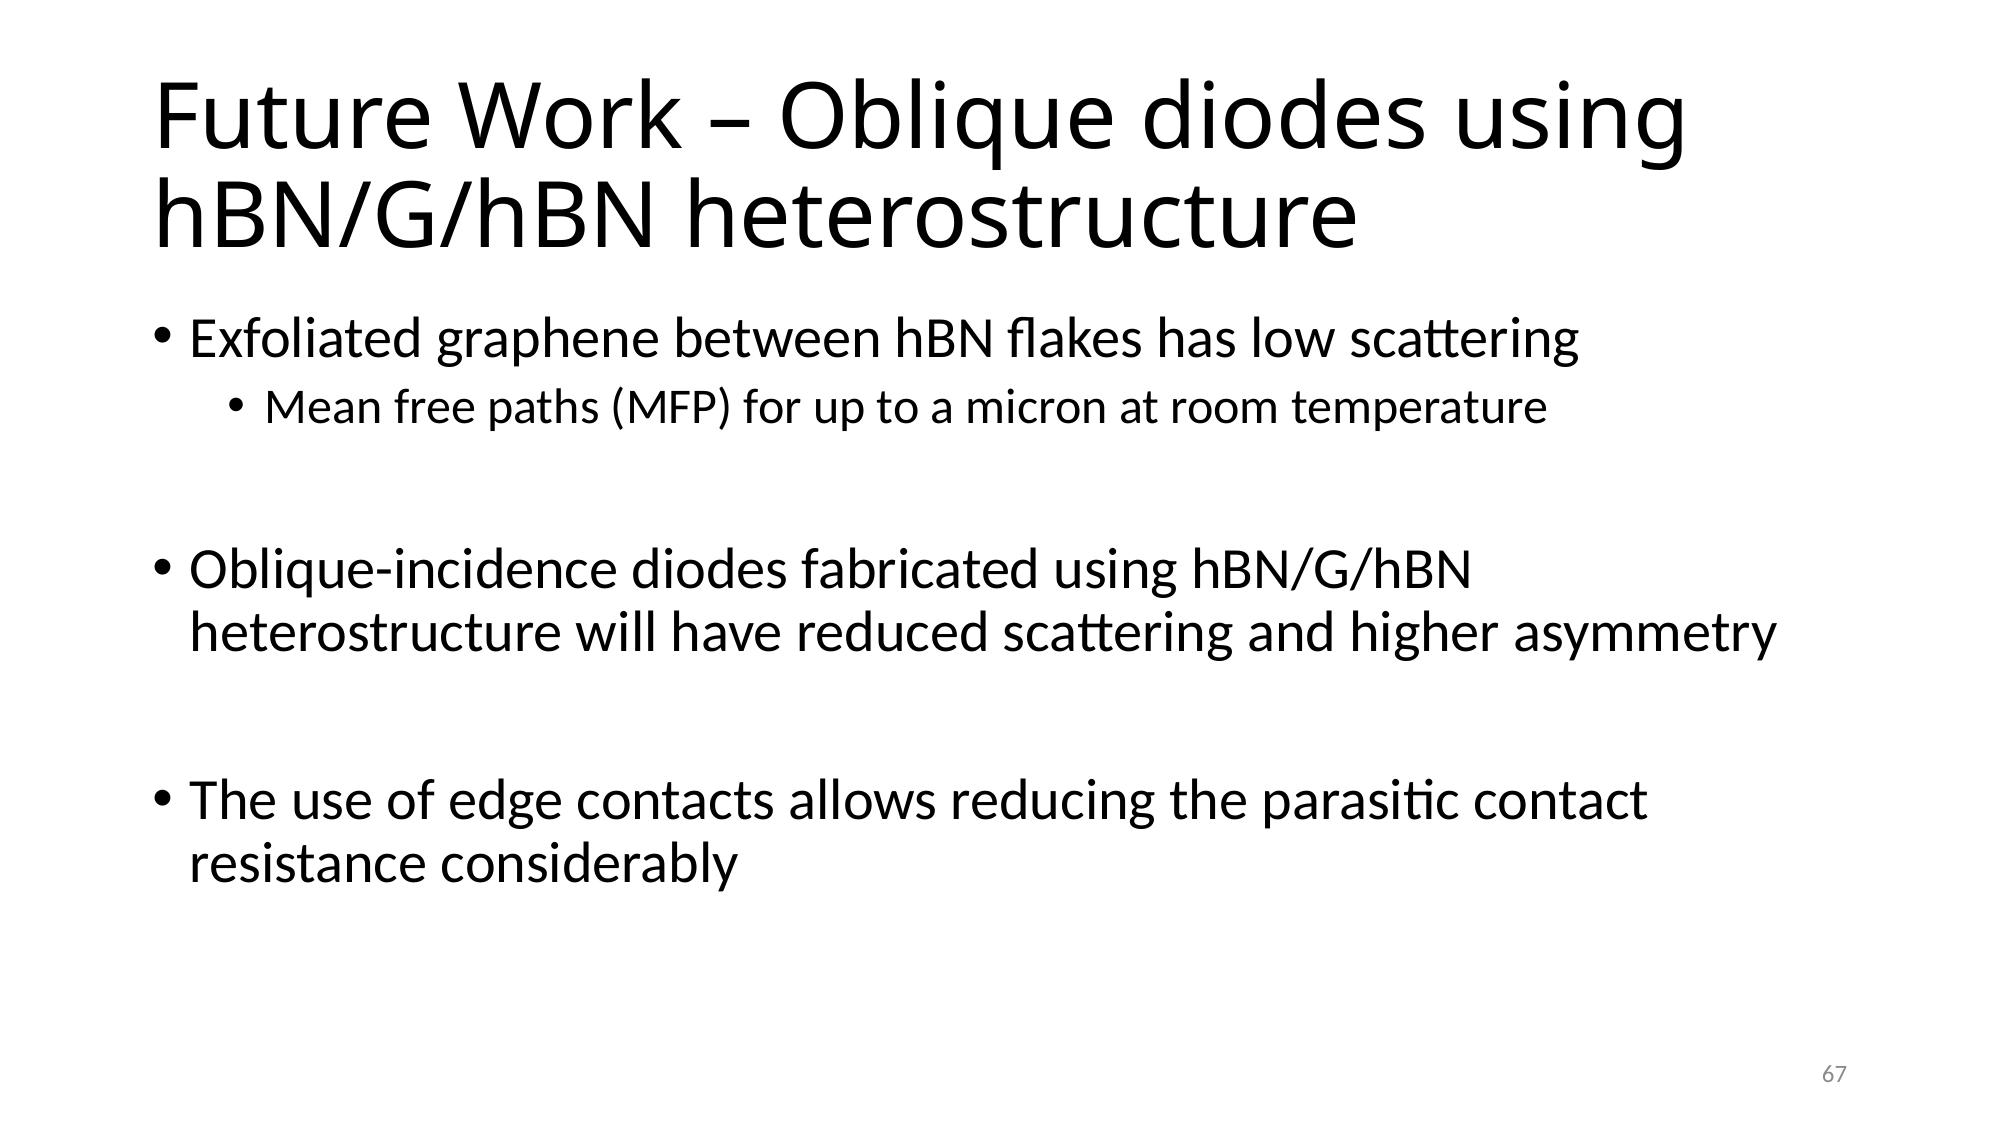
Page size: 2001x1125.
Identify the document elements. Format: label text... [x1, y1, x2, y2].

slide_number 67 [1412, 1042, 1863, 1103]
list Exfoliated graphene between hBN flakes has low scattering Mean free paths (MFP) for up to a micron at room temperature Oblique-incidence diodes fabricated using hBN/G/hBN heterostructure will have reduced scattering and higher asymmetry The use of edge contacts allows reducing the parasitic contact resistance considerably [137, 299, 1863, 1014]
title Future Work – Oblique diodes using hBN/G/hBN heterostructure [137, 59, 1863, 278]
